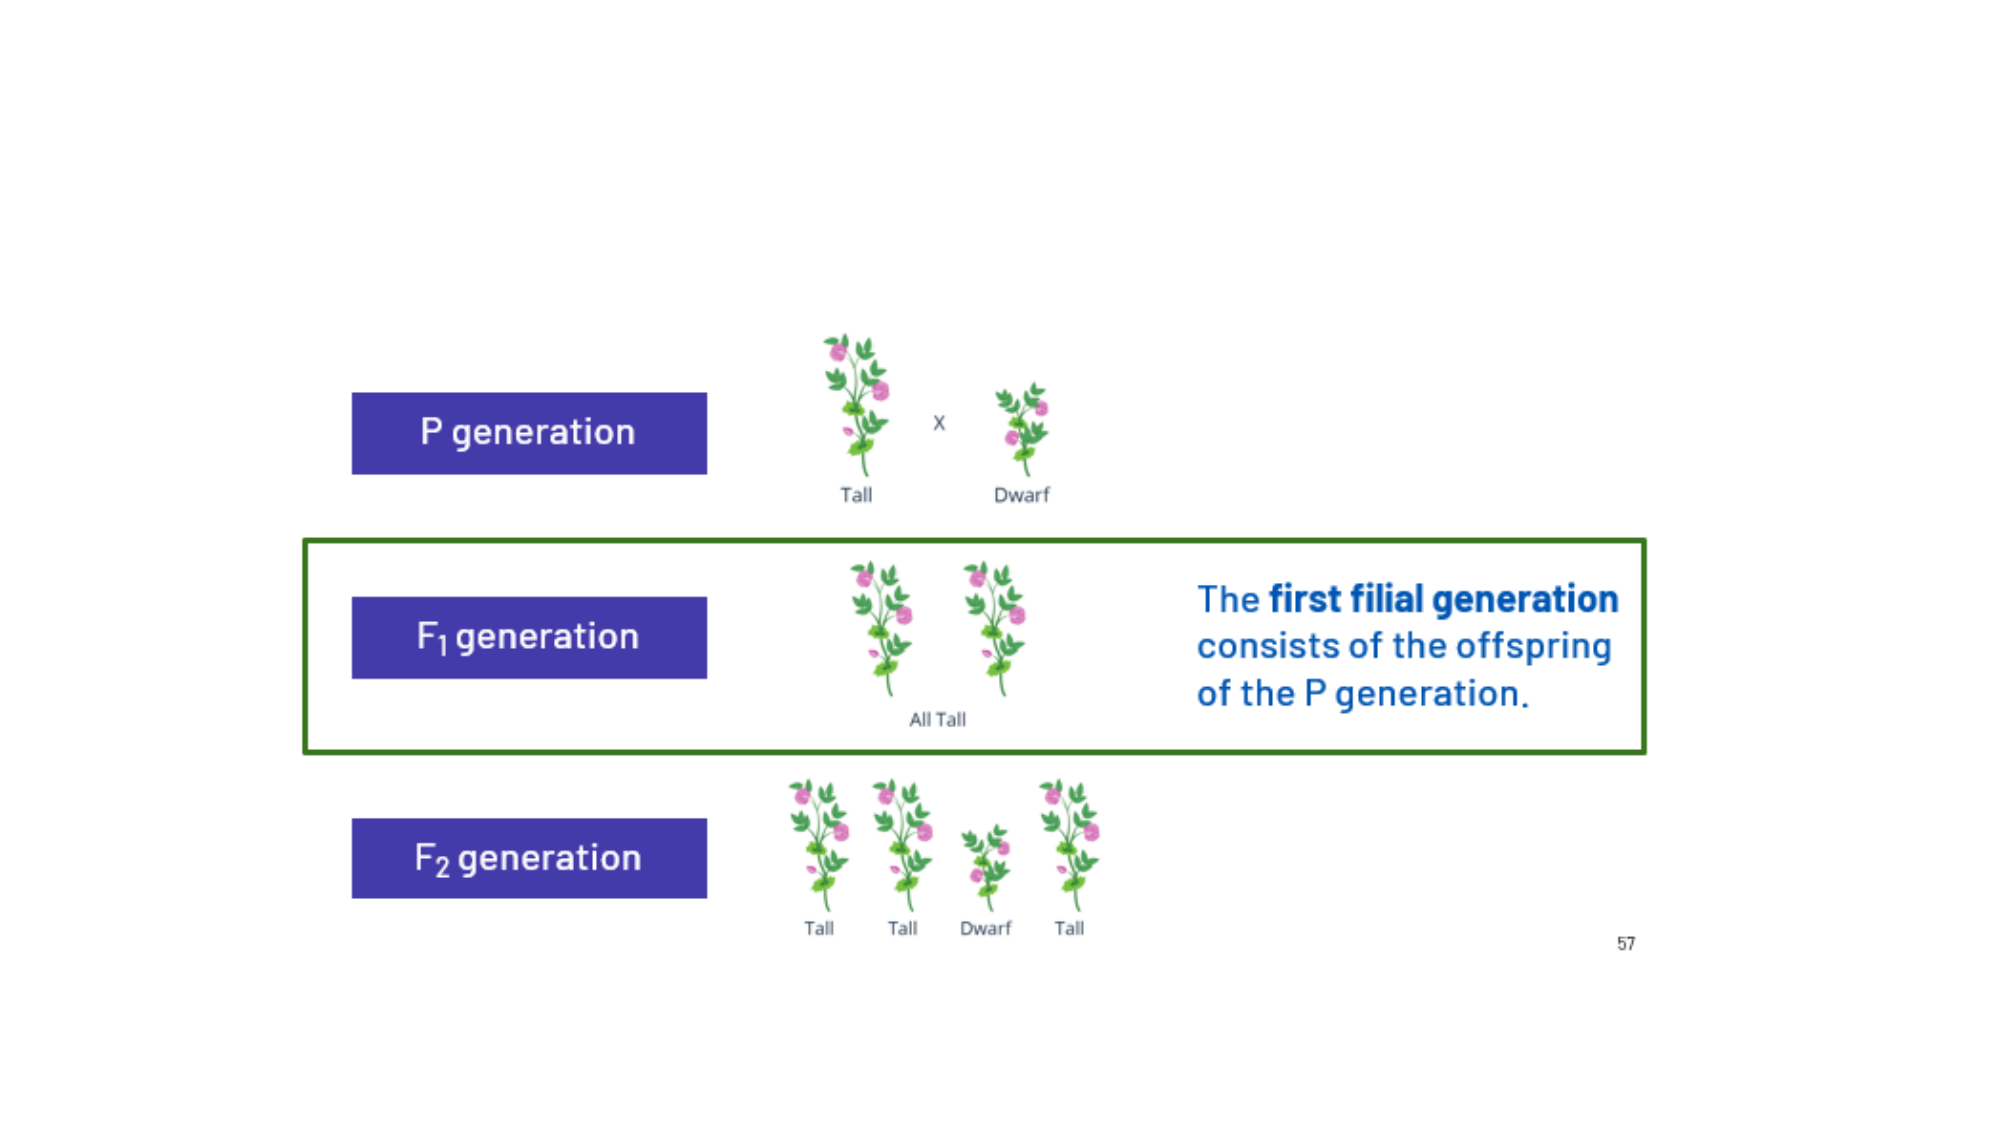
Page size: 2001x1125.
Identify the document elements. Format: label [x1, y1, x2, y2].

list [296, 327, 1655, 963]
